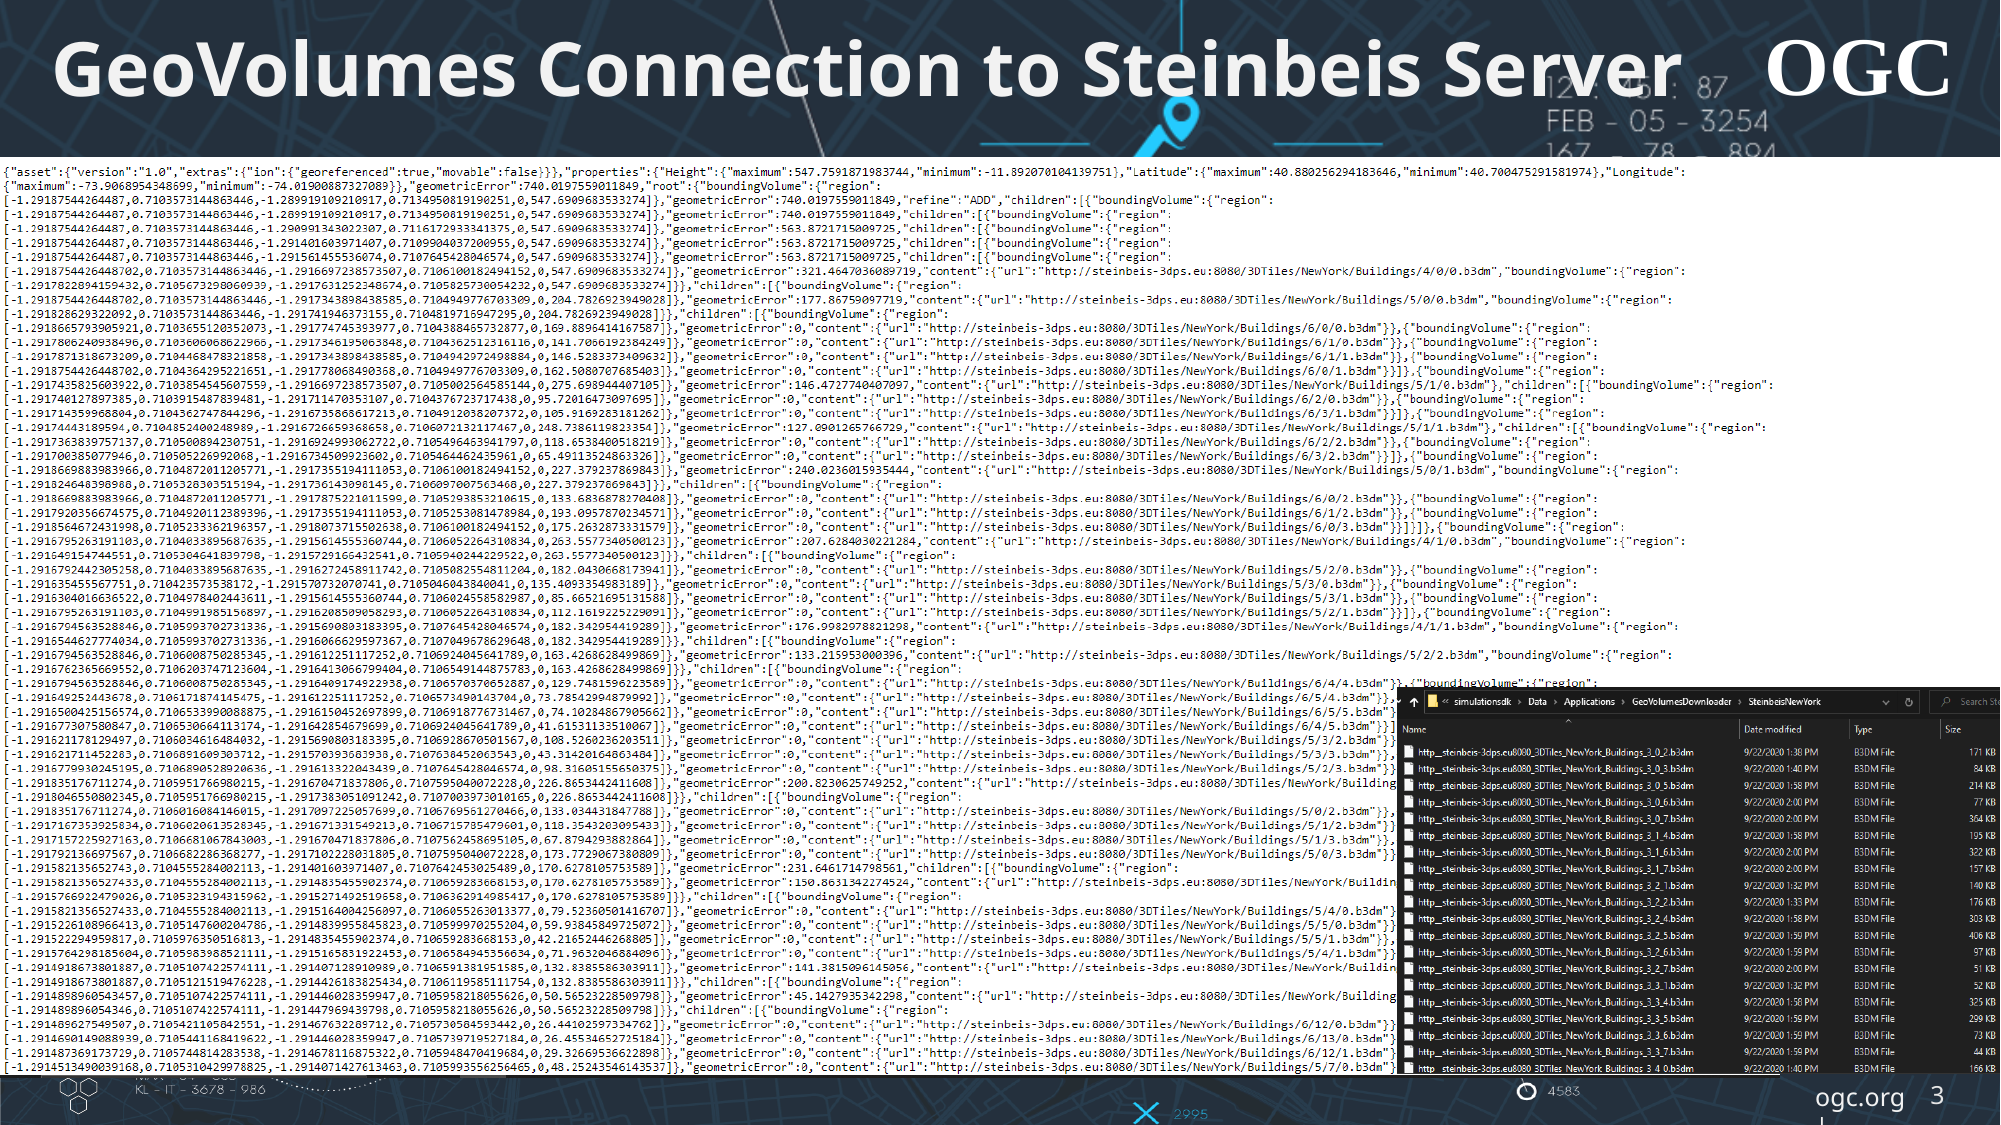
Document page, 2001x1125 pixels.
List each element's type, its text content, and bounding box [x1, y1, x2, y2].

slide_number 3 [1772, 1074, 1960, 1121]
title GeoVolumes Connection to Steinbeis Server [36, 9, 1762, 135]
picture [0, 160, 2000, 1123]
